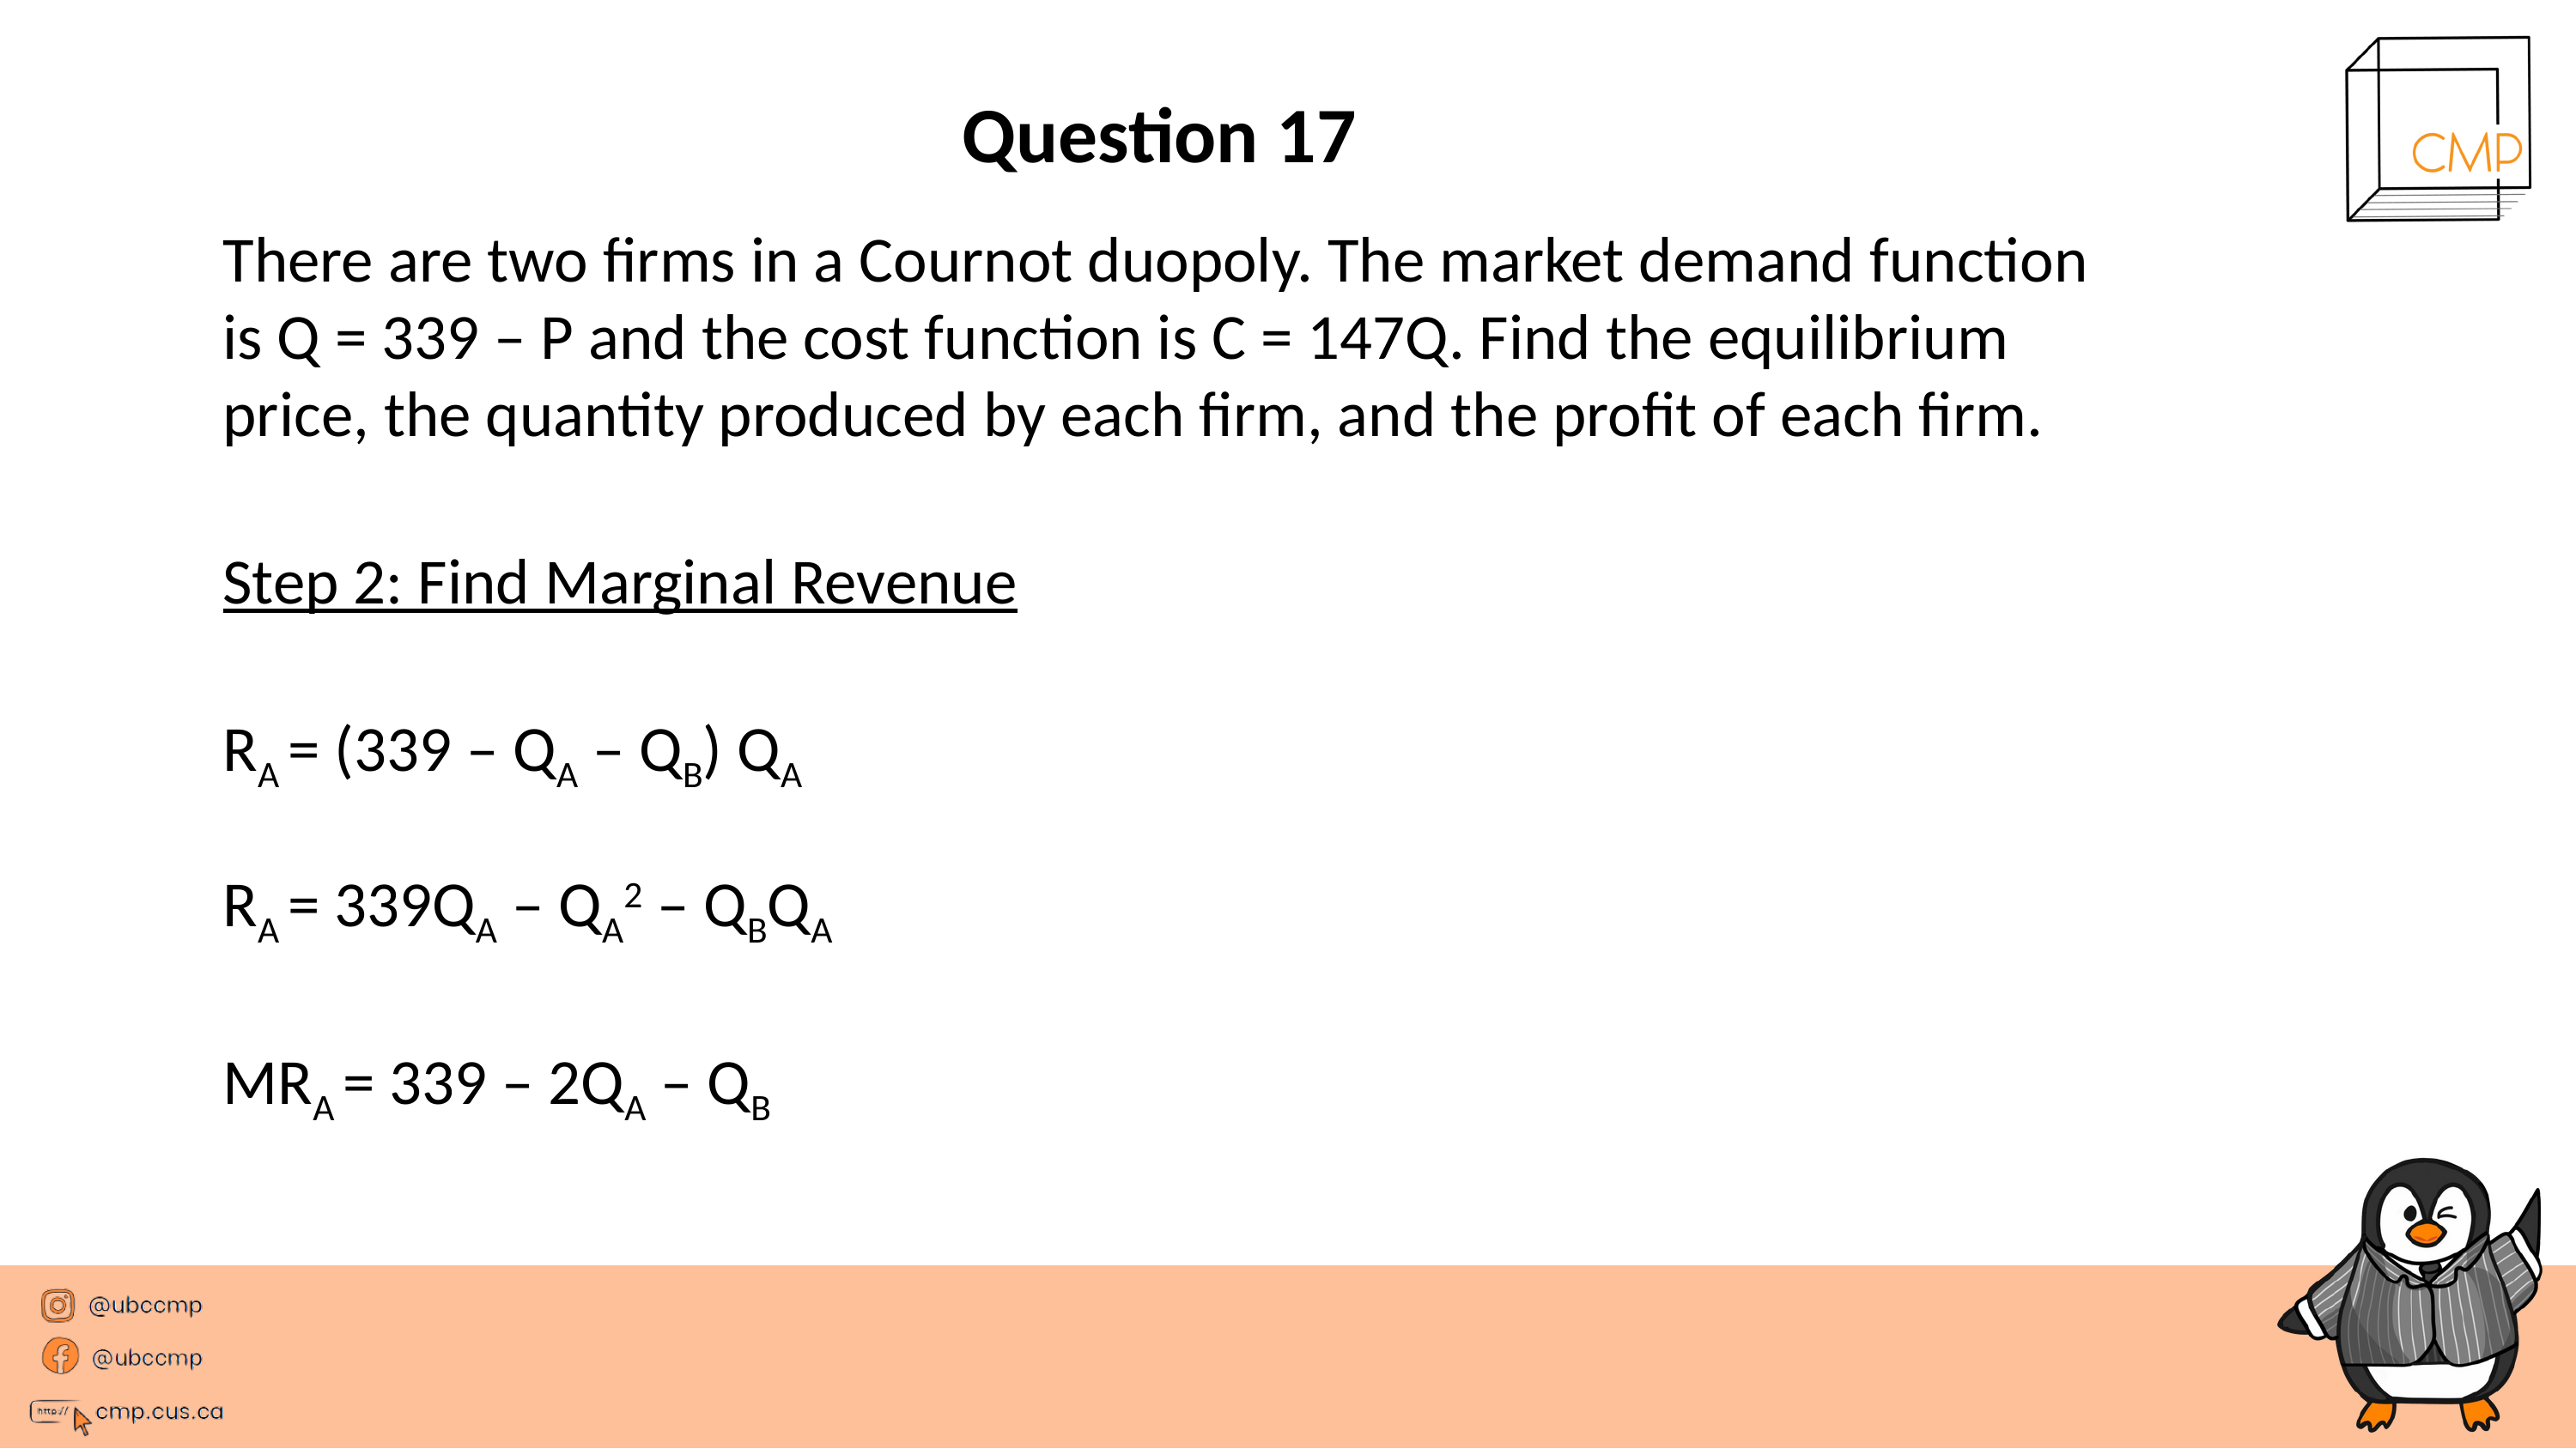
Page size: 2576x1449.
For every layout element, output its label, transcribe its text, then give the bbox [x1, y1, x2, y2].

picture [2232, 1003, 2576, 1449]
picture [2233, 0, 2576, 337]
picture [15, 1276, 258, 1442]
text_box Question 17 [570, 50, 1730, 211]
text_box There are two firms in a Cournot duopoly. The market demand function is Q = 339 – P and the cost function is C = 147Q. Find the equilibrium price, the quantity produced by each firm, and the profit of each firm. Step 2: Find Marginal Revenue RA = (339 – QA – QB) QA RA = 339QA – QA2 – QBQA MRA = 339 – 2QA – QB [191, 211, 2110, 1239]
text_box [0, 1245, 2227, 1449]
